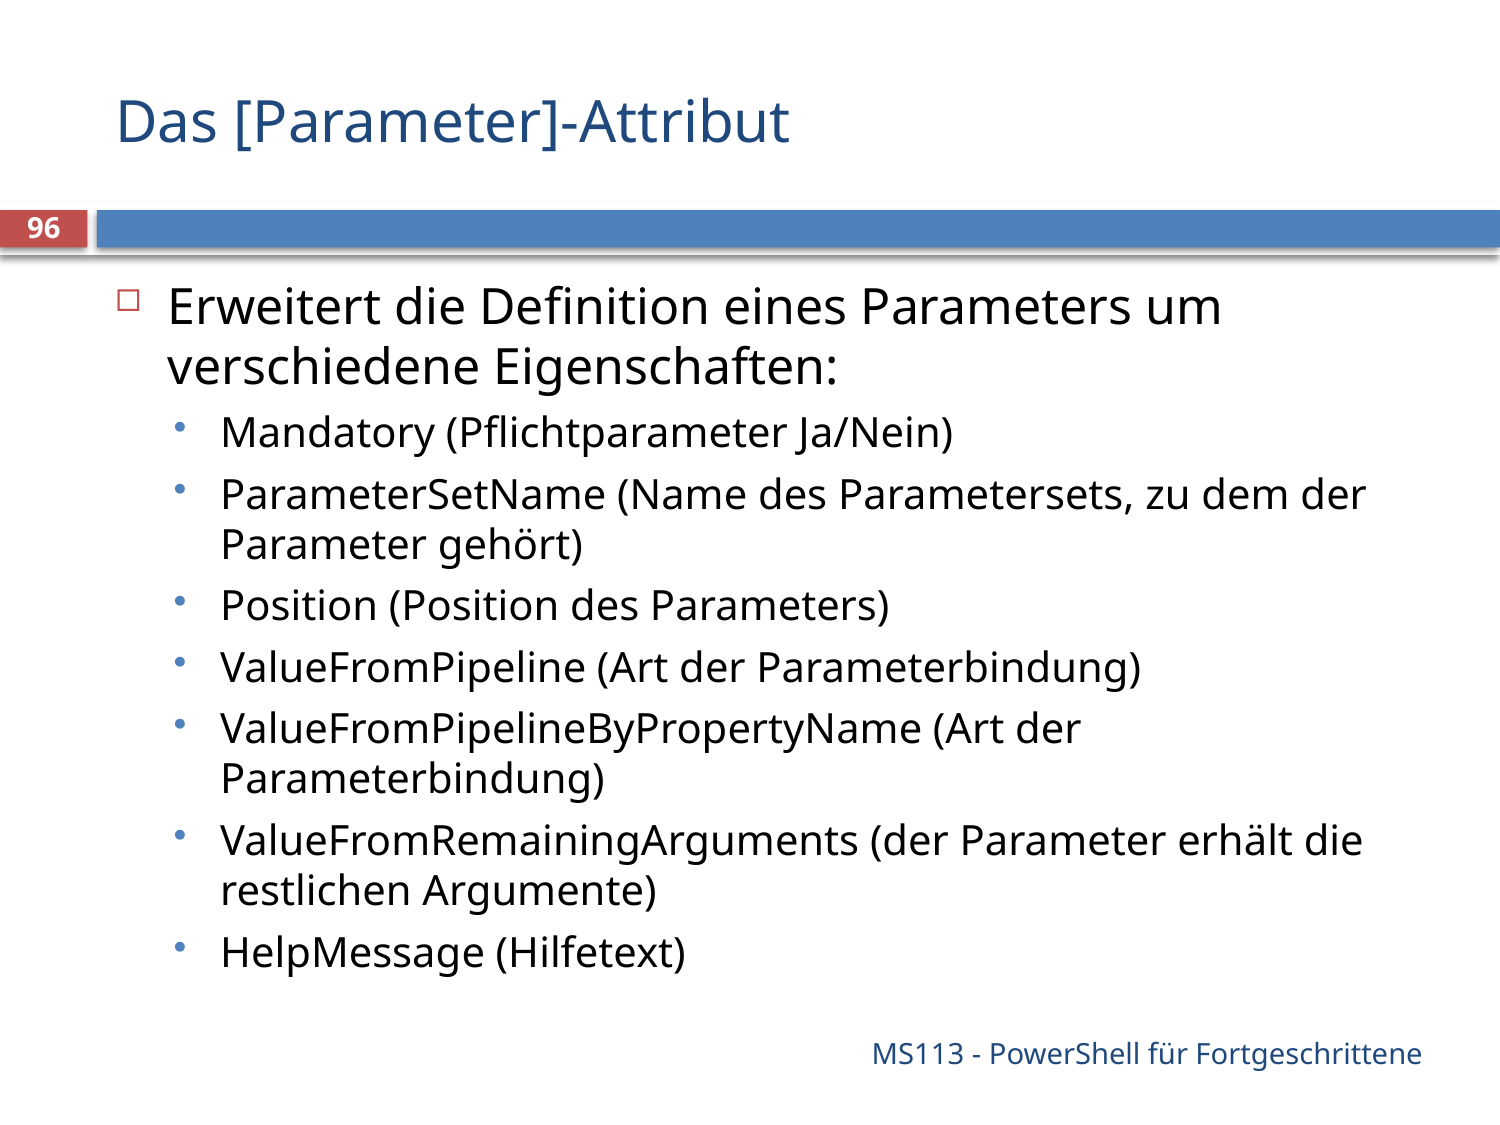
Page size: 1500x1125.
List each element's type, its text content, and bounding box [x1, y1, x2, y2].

footer MS113 - PowerShell für Fortgeschrittene [99, 1024, 1438, 1085]
slide_number 96 [0, 208, 88, 249]
title Das [Parameter]-Attribut [100, 37, 1438, 200]
list Erweitert die Definition eines Parameters um verschiedene Eigenschaften: Mandatory (Pflichtparameter Ja/Nein) ParameterSetName (Name des Parametersets, zu dem der Parameter gehört) Position (Position des Parameters) ValueFromPipeline (Art der Parameterbindung) ValueFromPipelineByPropertyName (Art der Parameterbindung) ValueFromRemainingArguments (der Parameter erhält die restlichen Argumente) HelpMessage (Hilfetext) [100, 267, 1438, 1005]
